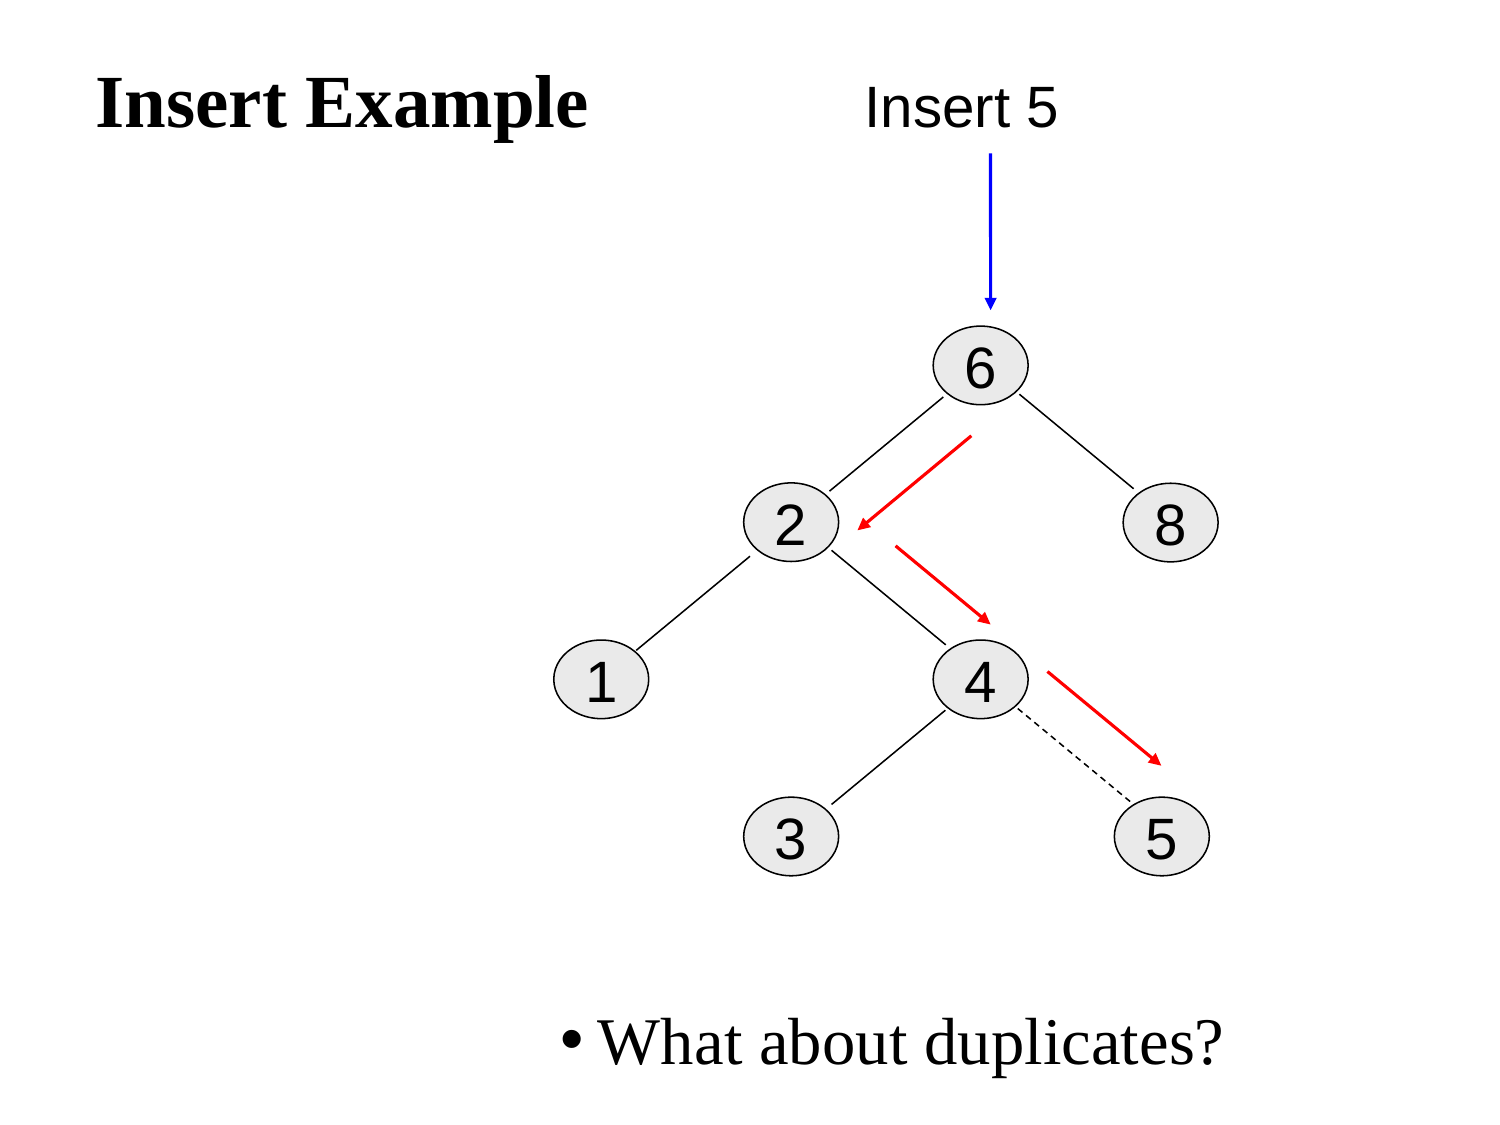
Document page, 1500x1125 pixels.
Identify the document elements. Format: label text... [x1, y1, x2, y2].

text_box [553, 63, 1219, 876]
list What about duplicates? [545, 999, 1422, 1125]
text_box Insert Example [80, 45, 675, 151]
